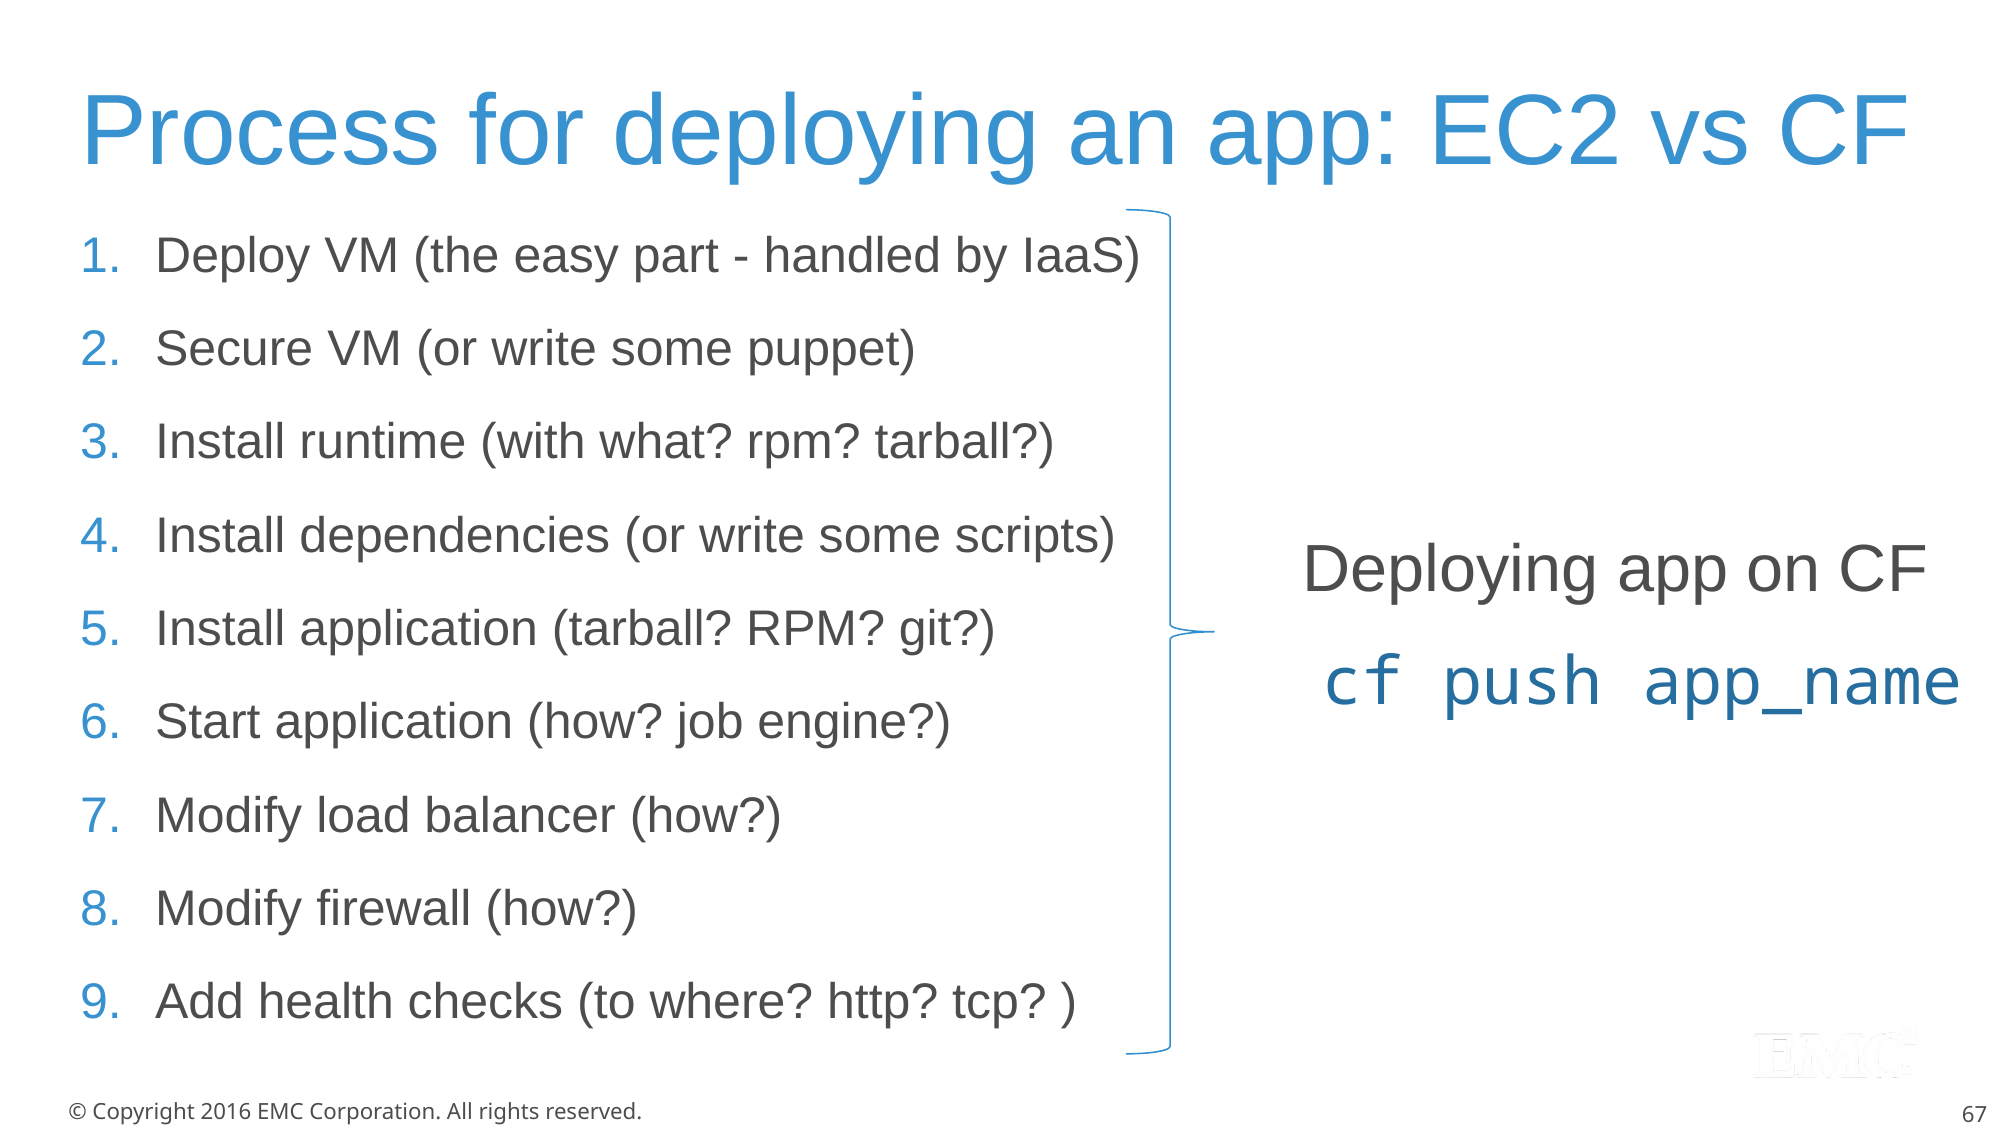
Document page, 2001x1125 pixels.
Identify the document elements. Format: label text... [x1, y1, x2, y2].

picture [1752, 1026, 1920, 1079]
list Deploying app on CF cf push app_name [1302, 411, 1983, 916]
list Deploy VM (the easy part - handled by IaaS) Secure VM (or write some puppet) Install runtime (with what? rpm? tarball?) Install dependencies (or write some scripts) Install application (tarball? RPM? git?) Start application (how? job engine?) Modify load balancer (how?) Modify firewall (how?) Add health checks (to where? http? tcp? ) [80, 222, 1164, 1067]
text_box [1125, 208, 1215, 1055]
title Process for deploying an app: EC2 vs CF [80, 33, 1920, 185]
